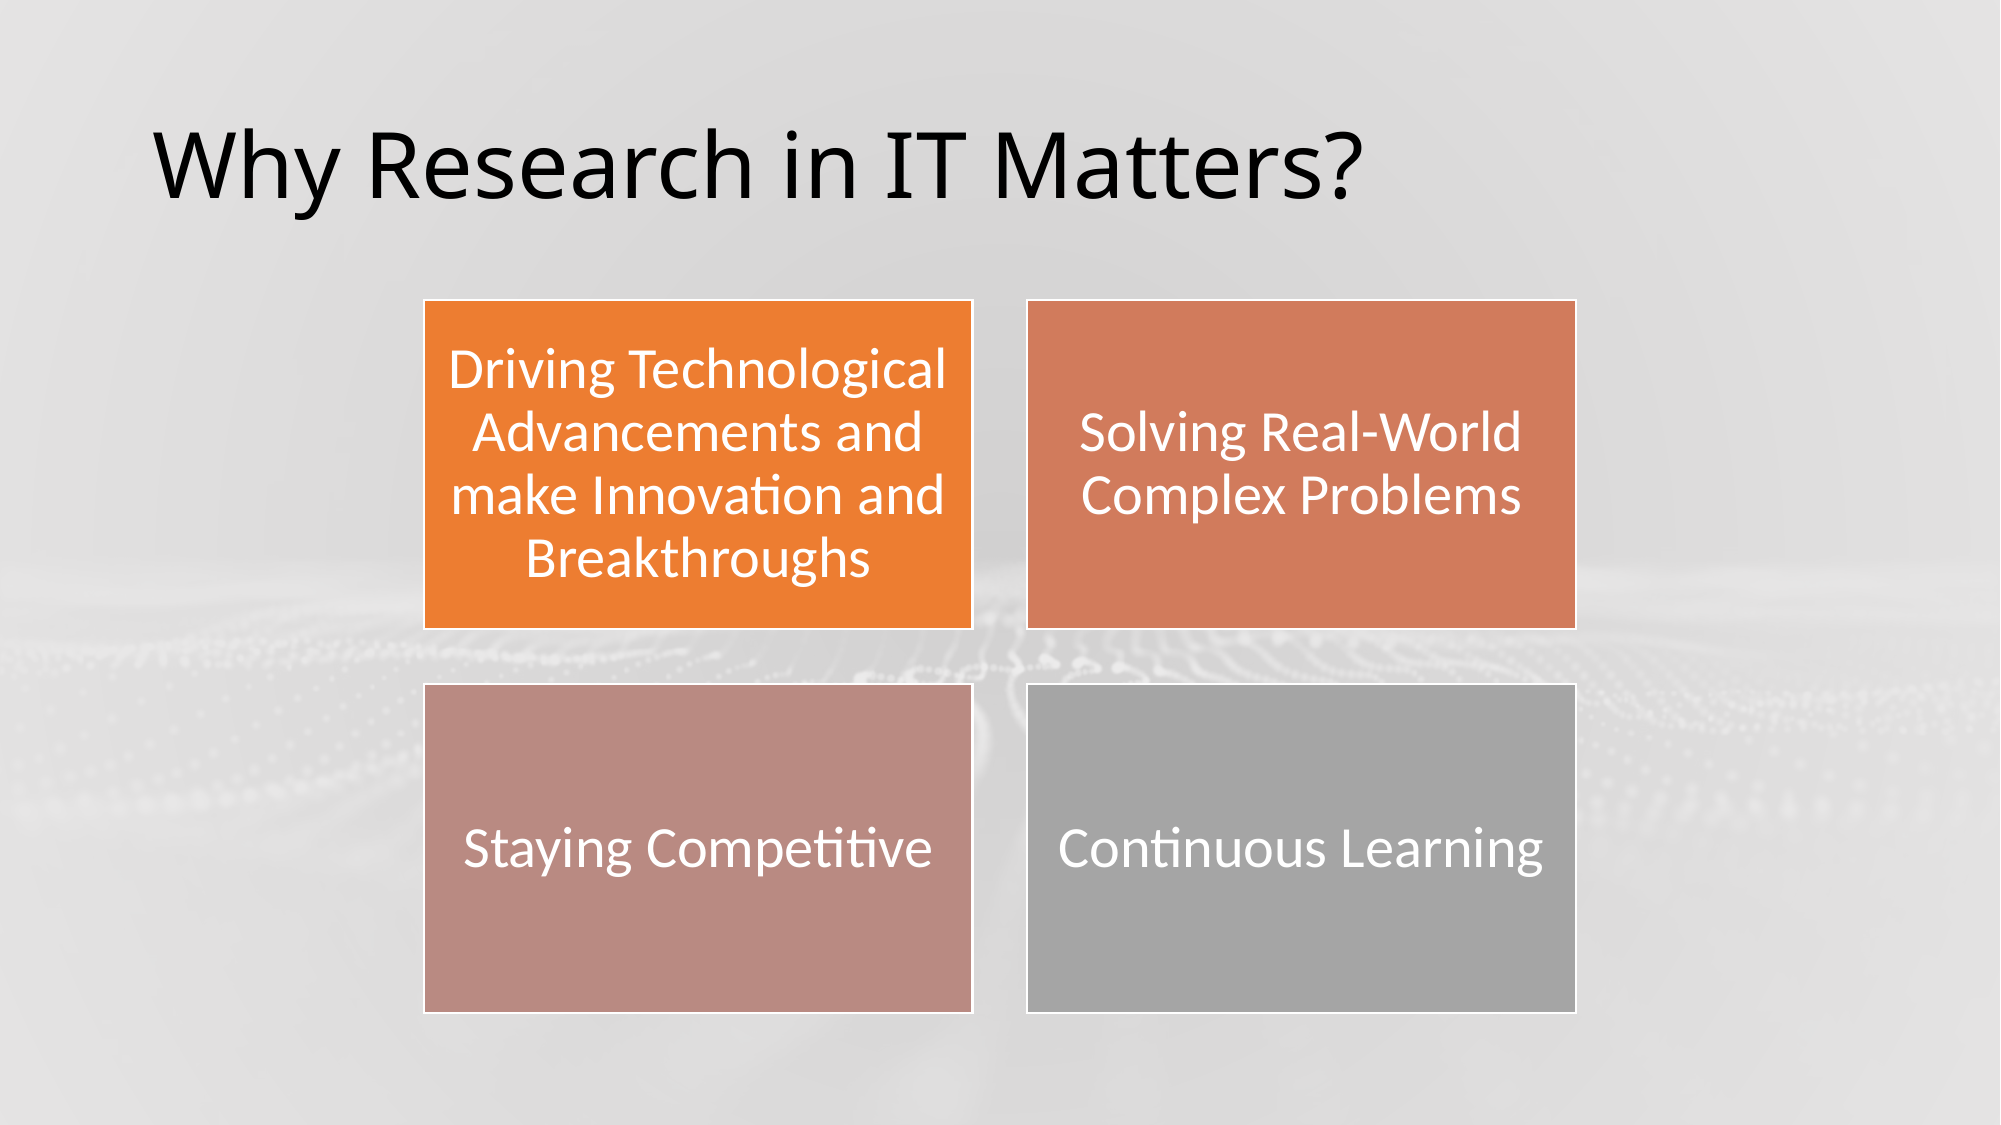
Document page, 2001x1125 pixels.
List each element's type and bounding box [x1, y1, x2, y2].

list [137, 299, 1863, 1014]
picture [0, 0, 2000, 1125]
